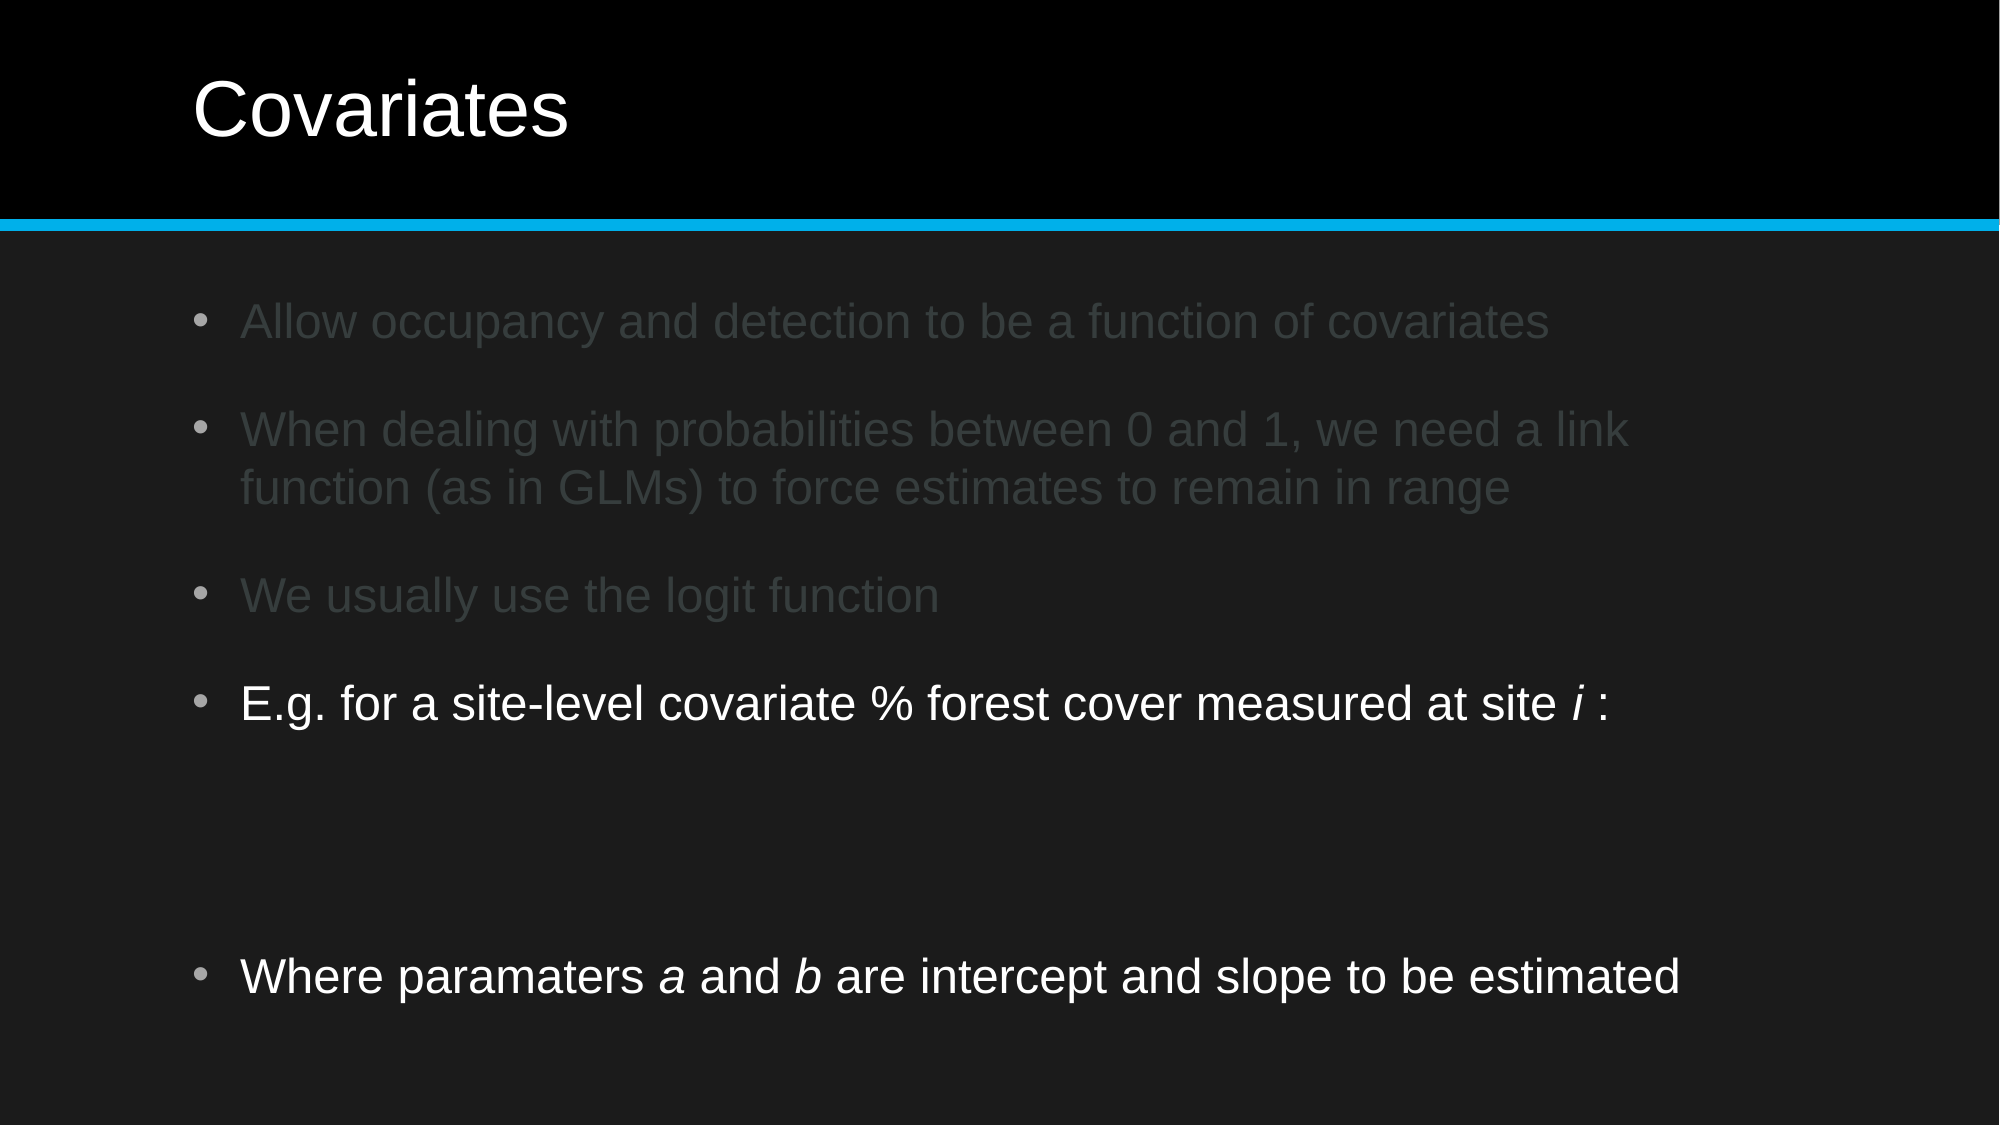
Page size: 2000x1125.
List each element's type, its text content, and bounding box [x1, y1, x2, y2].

title Covariates [174, 20, 1825, 201]
